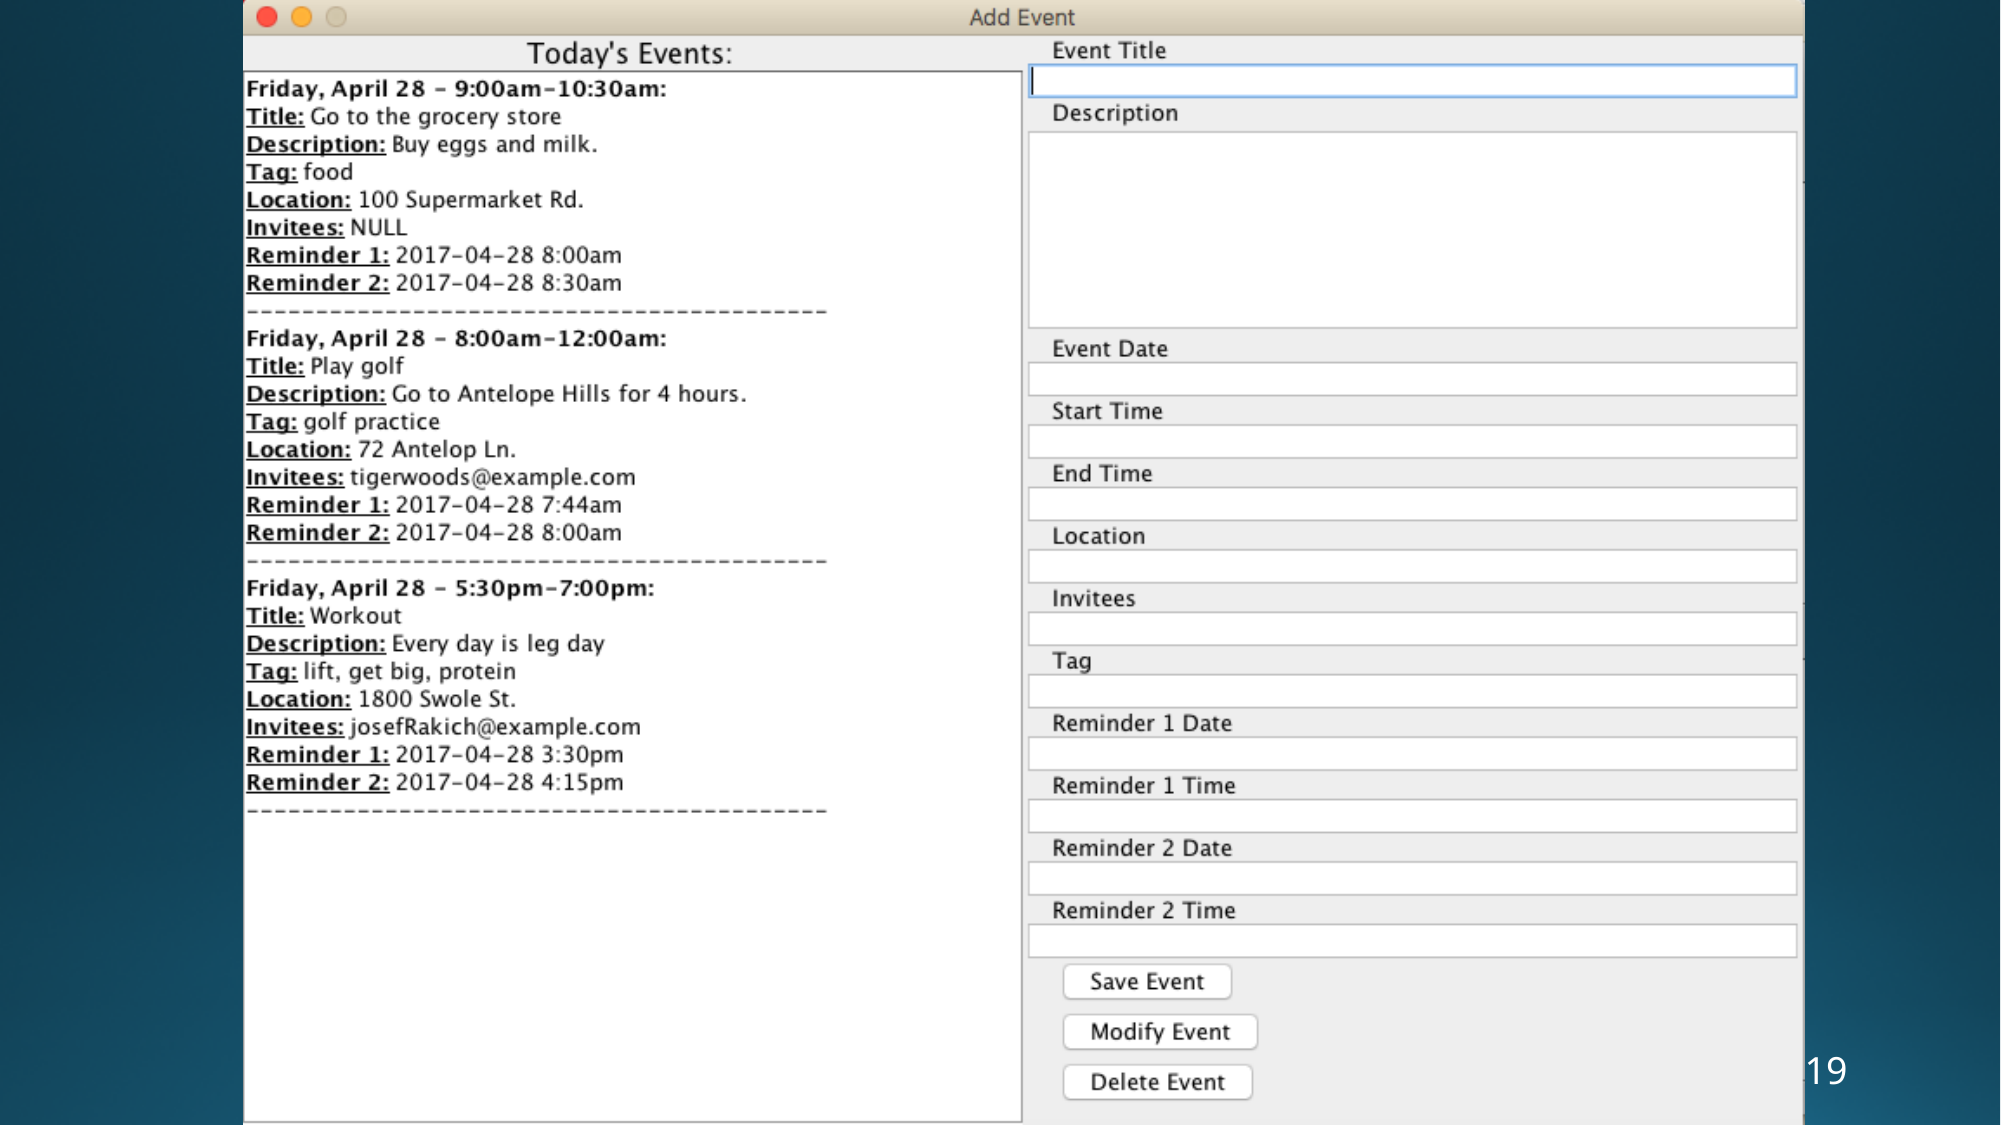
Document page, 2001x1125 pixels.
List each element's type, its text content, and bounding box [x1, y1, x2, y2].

picture [1805, 0, 2001, 1125]
picture [0, 0, 243, 1125]
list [243, 0, 1805, 1125]
slide_number 19 [1805, 1042, 1863, 1103]
